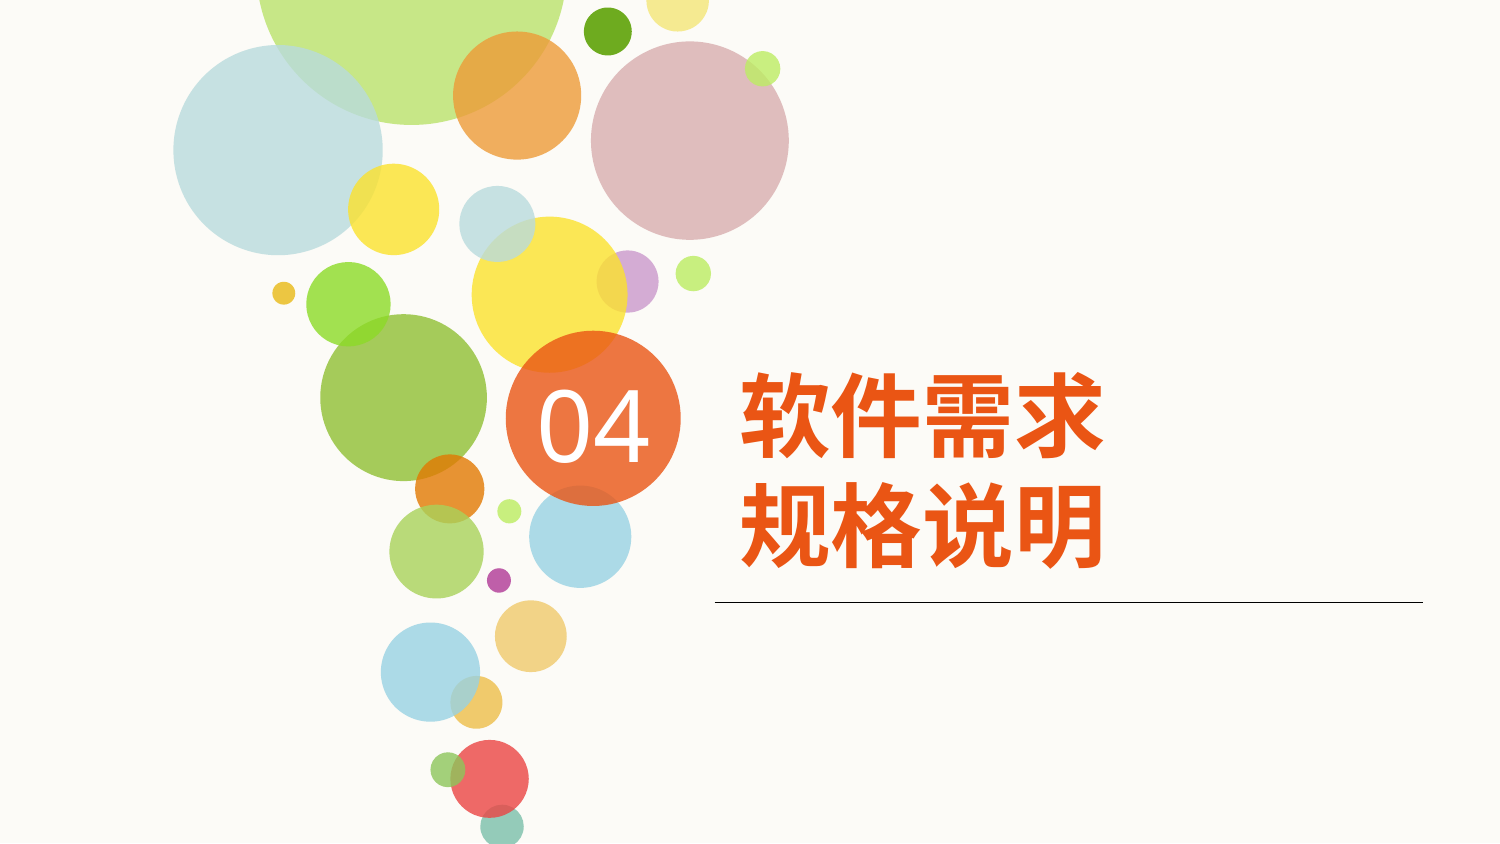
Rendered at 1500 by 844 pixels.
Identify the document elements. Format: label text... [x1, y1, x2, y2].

text_box [259, 0, 564, 125]
text_box [646, 0, 709, 32]
text_box [471, 216, 628, 368]
text_box [451, 739, 529, 818]
text_box [675, 255, 712, 292]
text_box [744, 51, 781, 87]
text_box [616, 250, 659, 313]
text_box [583, 7, 632, 56]
text_box [453, 31, 582, 160]
text_box [505, 330, 681, 506]
text_box [320, 314, 487, 482]
text_box [173, 45, 383, 256]
text_box [415, 454, 485, 517]
text_box [529, 495, 632, 588]
text_box [486, 568, 511, 593]
text_box [454, 676, 503, 729]
text_box [497, 499, 522, 524]
text_box 软件需求 规格说明 [739, 358, 1247, 579]
text_box [306, 262, 391, 347]
text_box [348, 163, 440, 256]
text_box [430, 752, 466, 788]
text_box [494, 600, 567, 673]
text_box [590, 41, 789, 240]
text_box [380, 622, 481, 722]
text_box 04 [533, 362, 653, 483]
text_box [389, 504, 484, 599]
text_box [272, 281, 296, 305]
text_box [459, 185, 536, 262]
text_box [480, 809, 524, 844]
